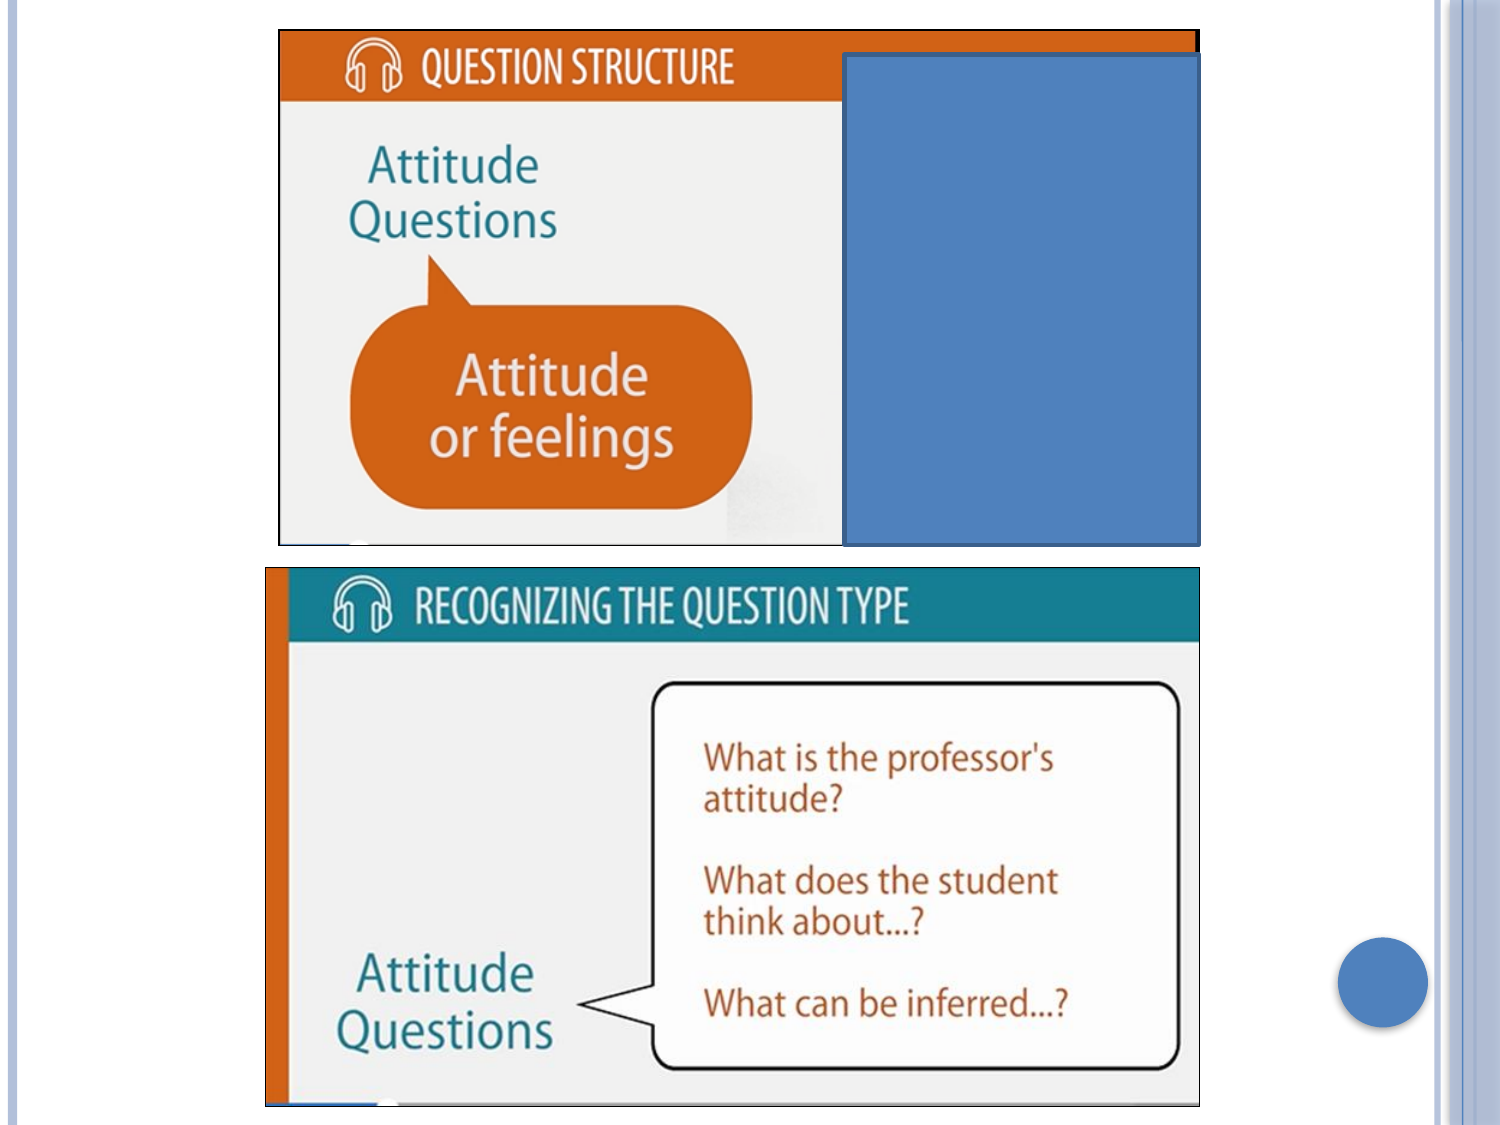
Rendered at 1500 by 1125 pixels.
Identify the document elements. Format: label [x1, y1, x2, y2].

picture [279, 30, 1200, 546]
picture [265, 567, 1200, 1107]
